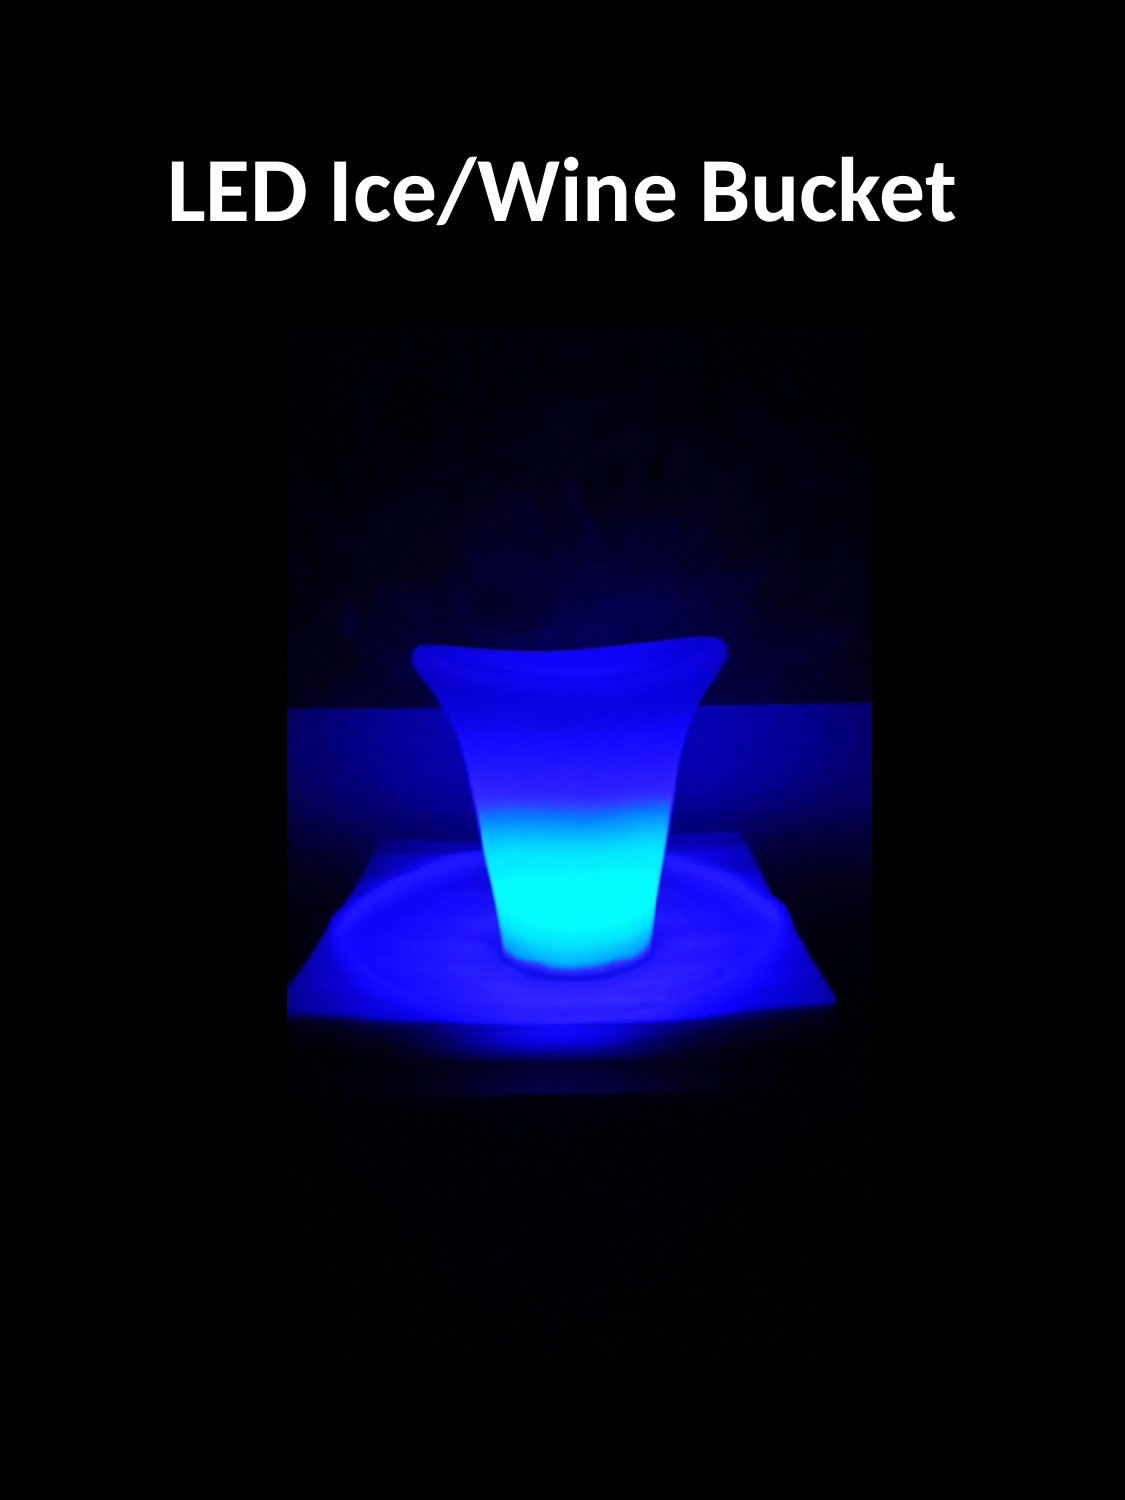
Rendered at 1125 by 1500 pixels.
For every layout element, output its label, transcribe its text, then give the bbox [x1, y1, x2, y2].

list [287, 324, 872, 1363]
title LED Ice/Wine Bucket [56, 60, 1069, 310]
